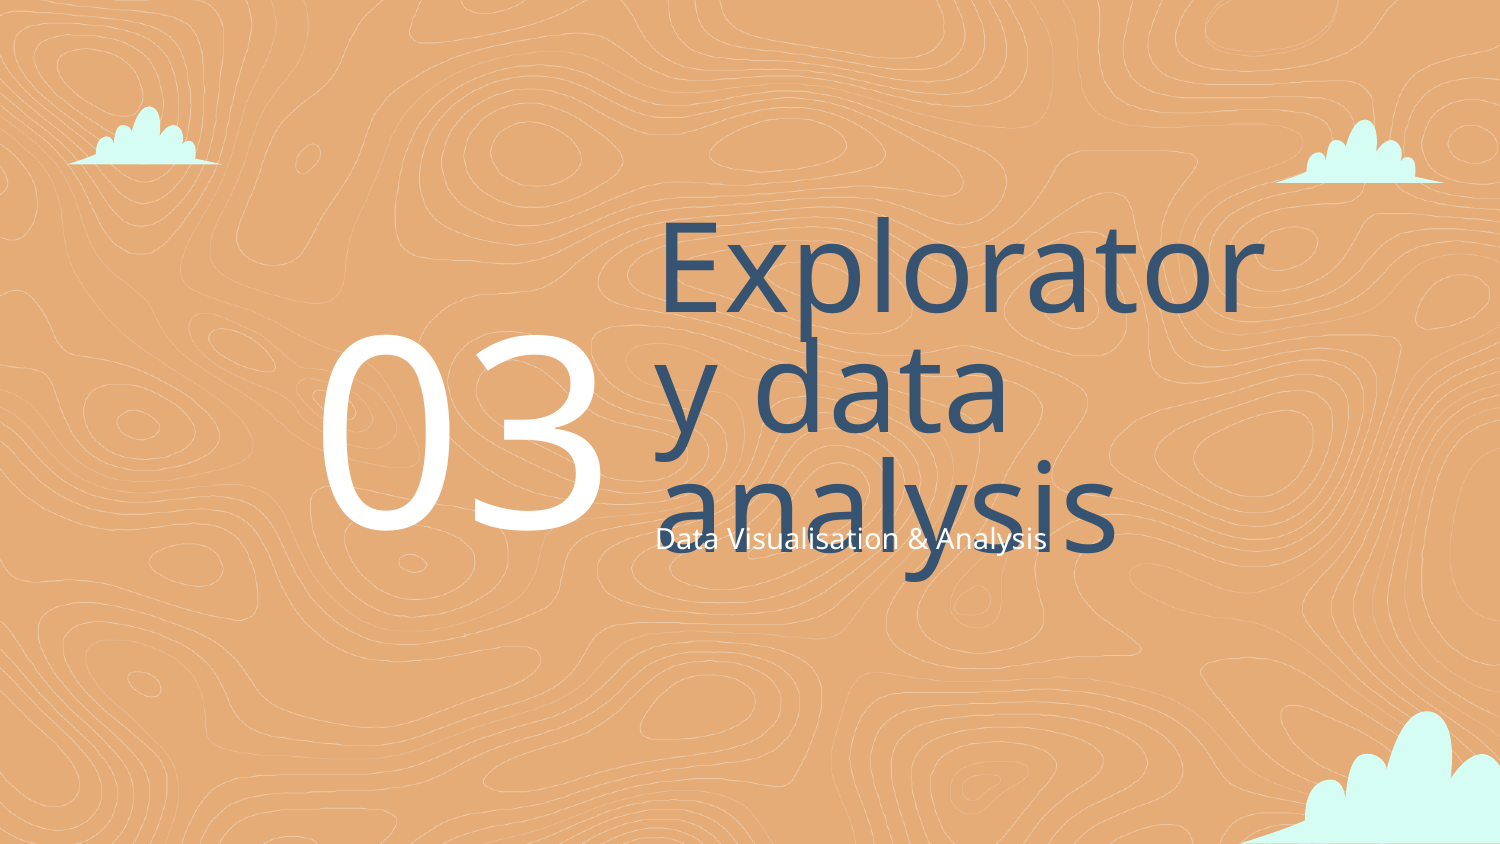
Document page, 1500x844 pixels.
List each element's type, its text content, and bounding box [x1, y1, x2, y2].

subtitle Data Visualisation & Analysis [640, 505, 1091, 584]
title 03 [286, 285, 641, 559]
title Exploratory data analysis [640, 259, 1310, 533]
